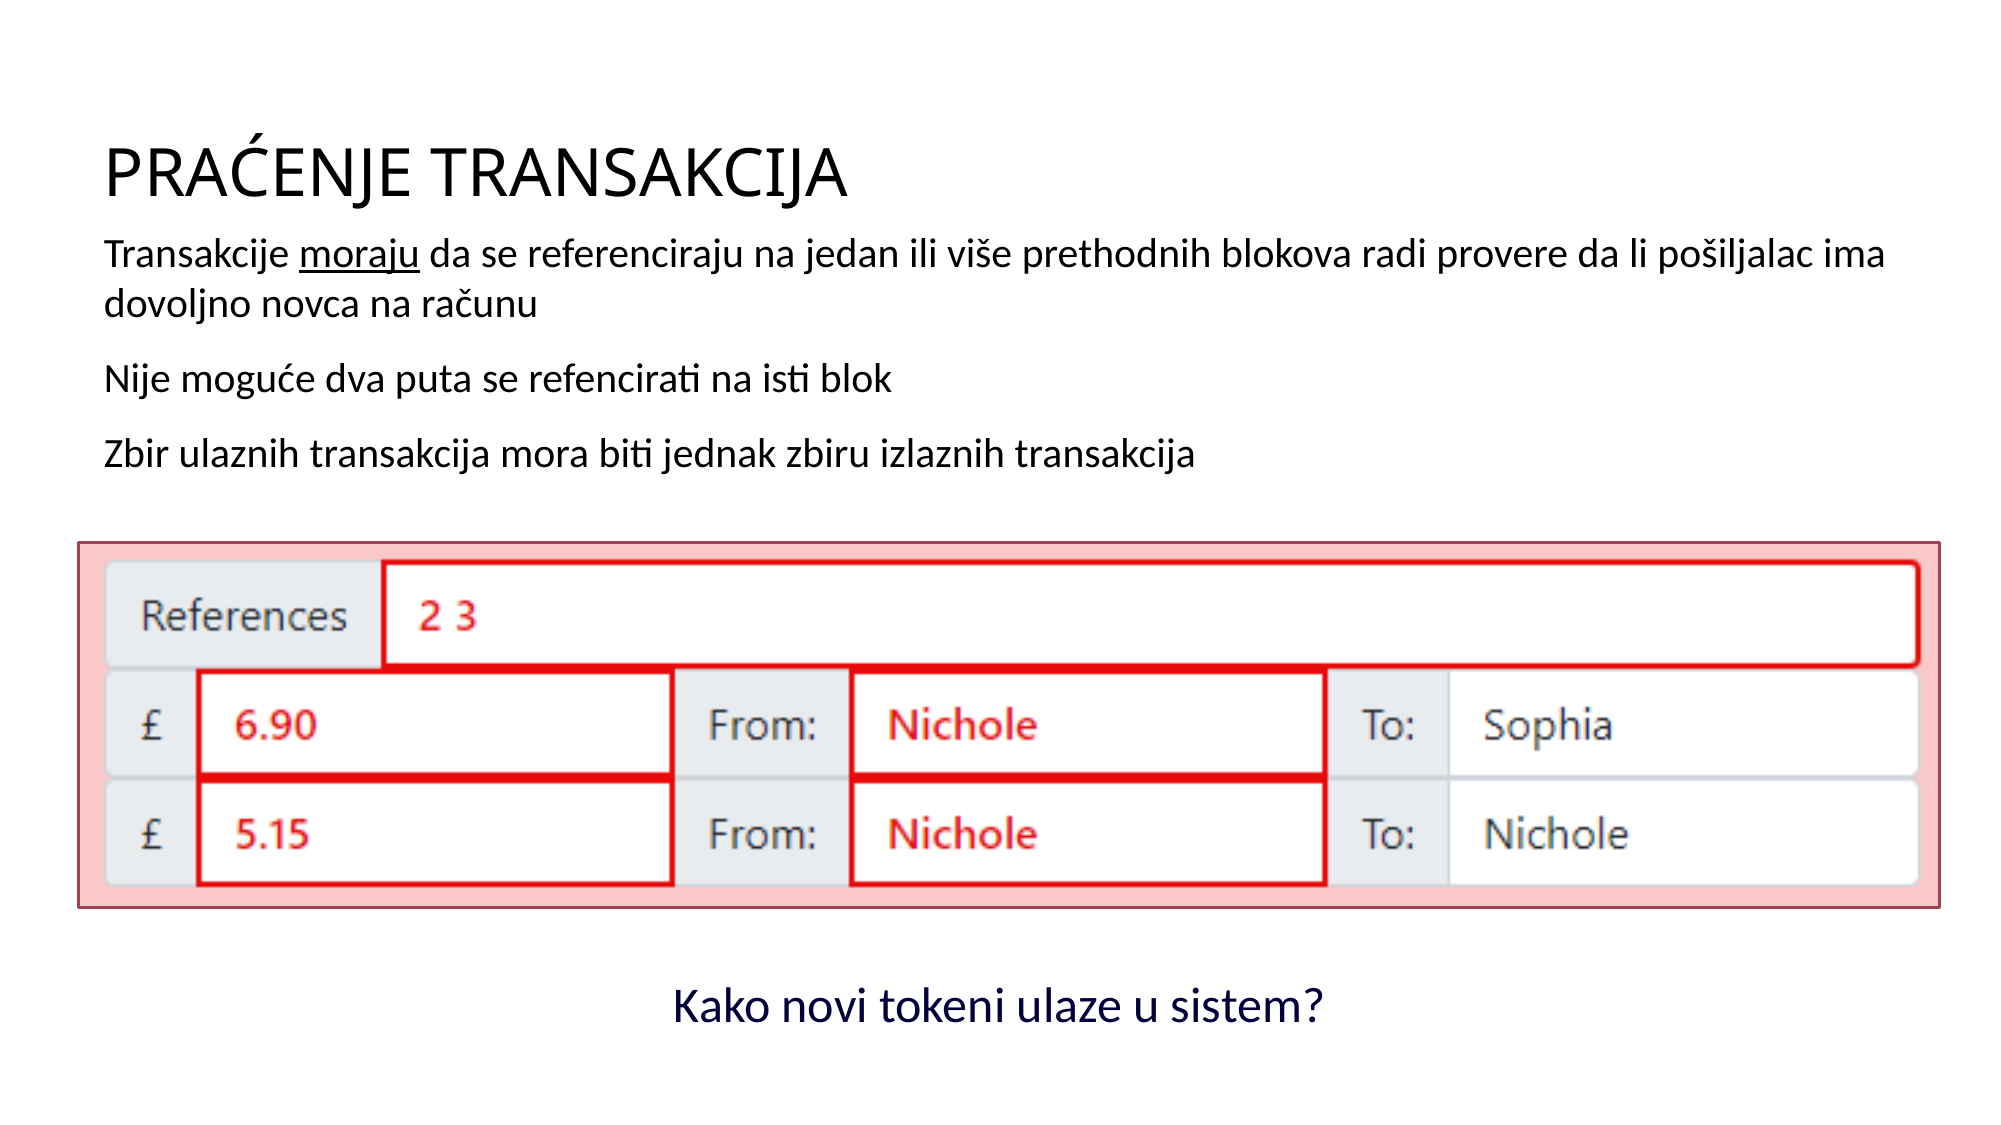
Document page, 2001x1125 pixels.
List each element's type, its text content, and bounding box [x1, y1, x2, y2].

text_box PRAĆENJE TRANSAKCIJA [88, 122, 1186, 217]
picture [79, 544, 1938, 907]
text_box Kako novi tokeni ulaze u sistem? [658, 964, 1342, 1040]
text_box Transakcije moraju da se referenciraju na jedan ili više prethodnih blokova radi provere da li pošiljalac ima dovoljno novca na računu Nije moguće dva puta se refencirati na isti blok Zbir ulaznih transakcija mora biti jednak zbiru izlaznih transakcija [88, 218, 1929, 483]
